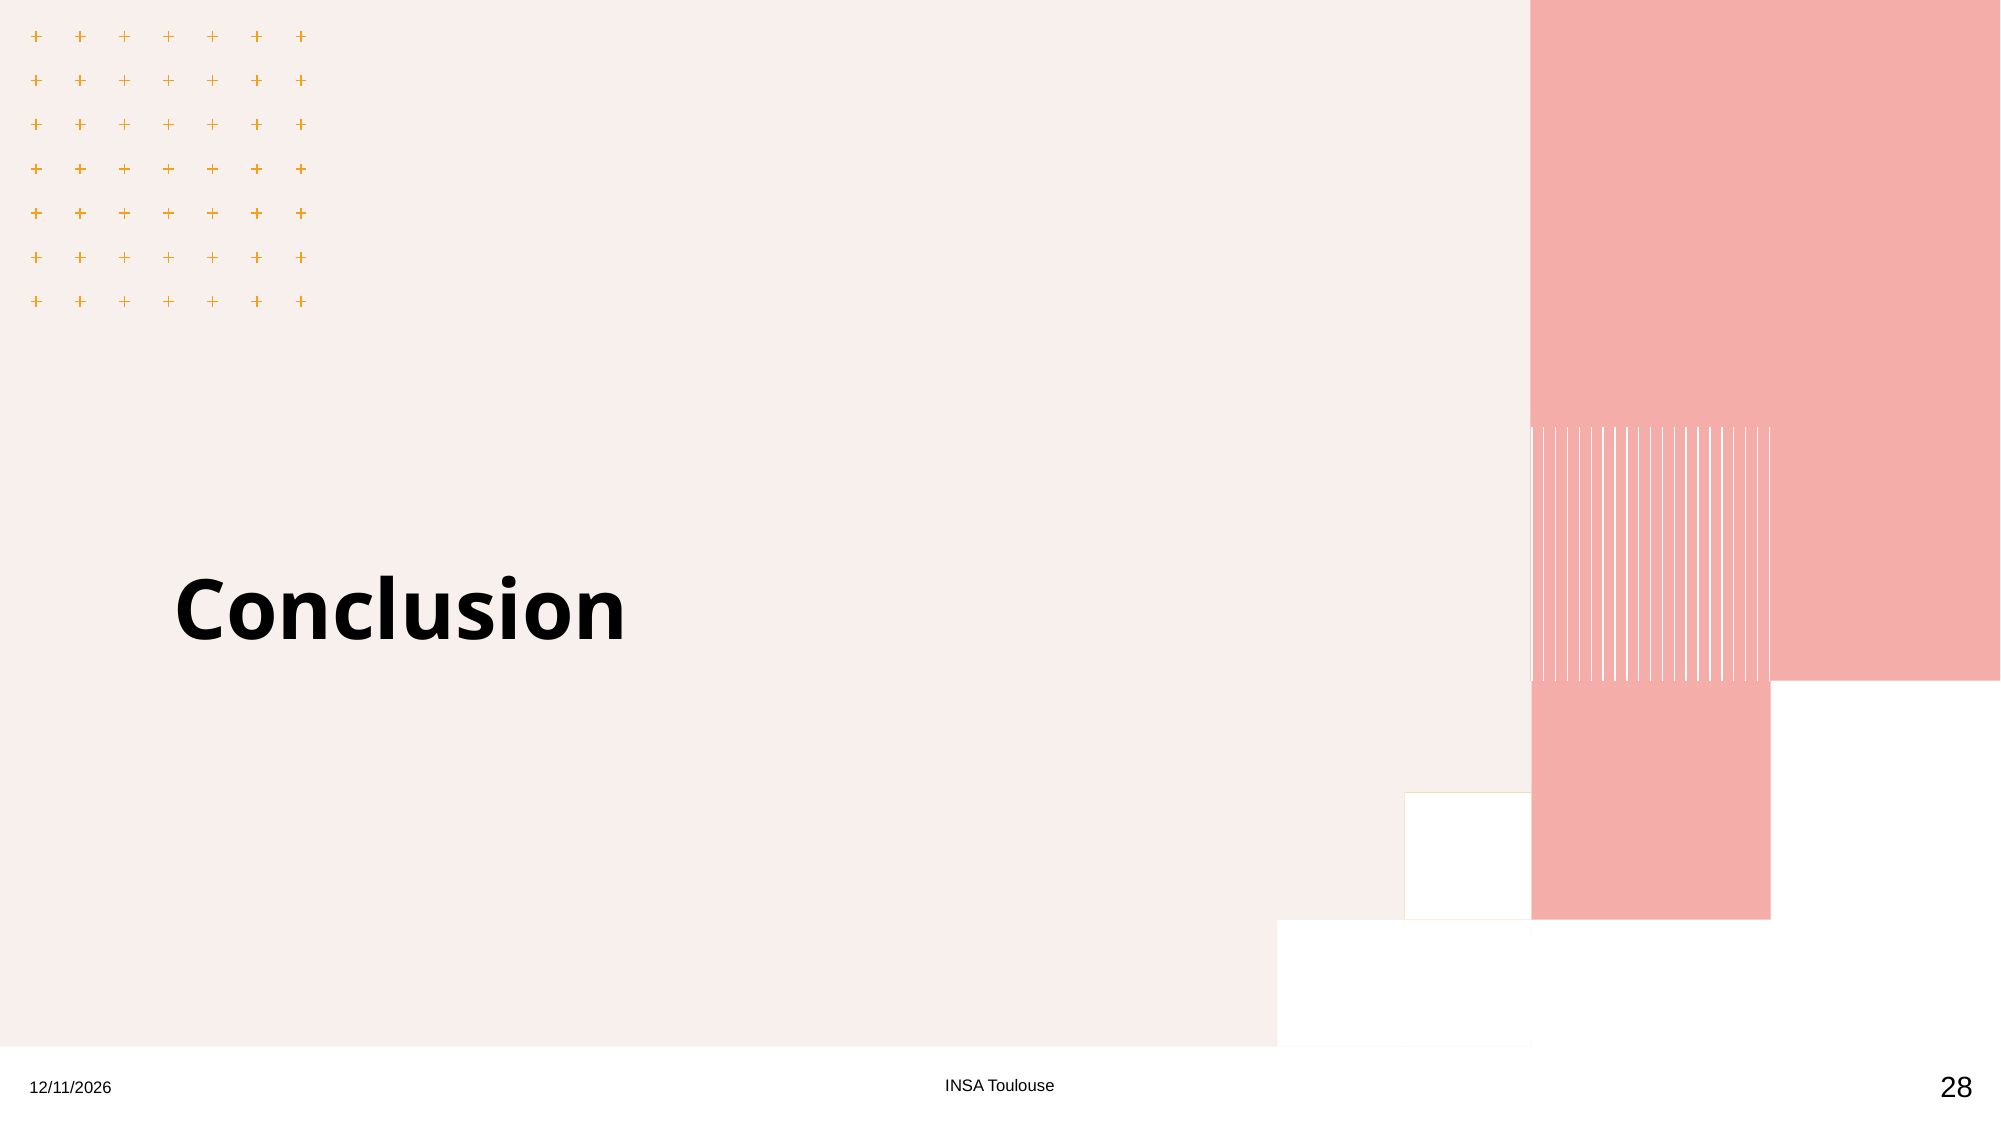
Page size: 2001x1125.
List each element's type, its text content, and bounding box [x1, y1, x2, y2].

title Conclusion [136, 556, 1394, 665]
footer INSA Toulouse [662, 1064, 1338, 1105]
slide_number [23, 1066, 474, 1107]
slide_number 28 [1528, 1065, 1979, 1106]
